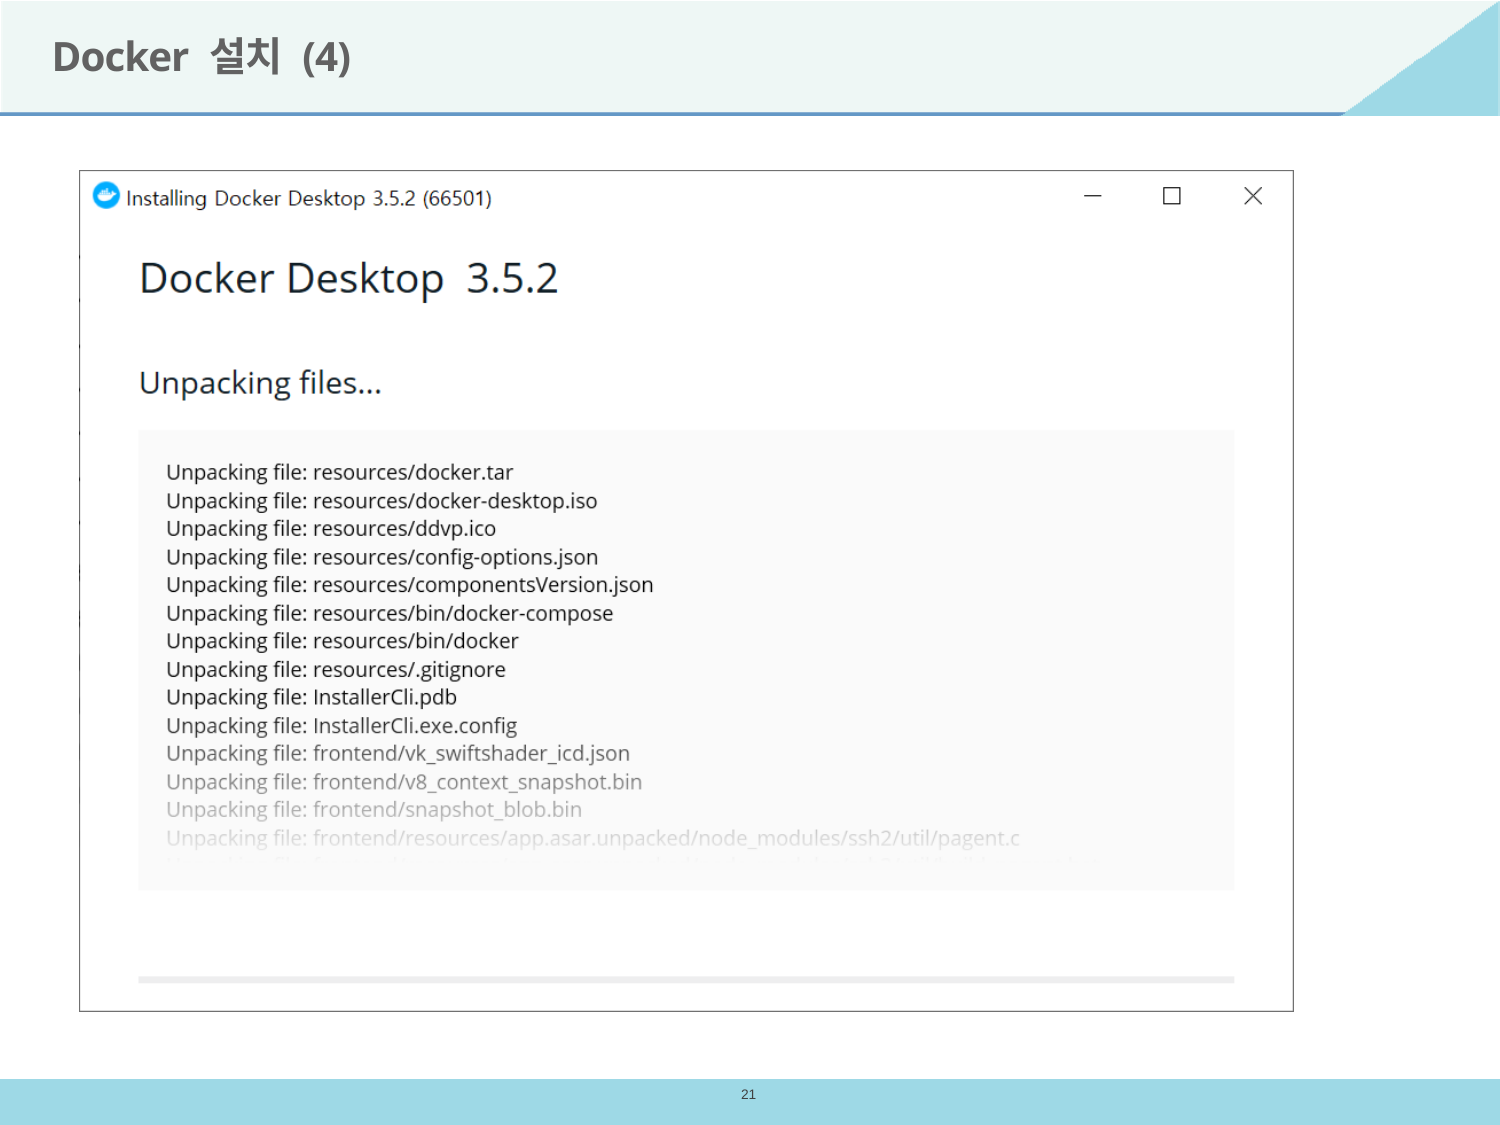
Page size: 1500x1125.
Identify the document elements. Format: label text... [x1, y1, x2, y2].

title Docker 설치 (4) [45, 19, 1396, 92]
picture [0, 1079, 1500, 1125]
picture [78, 170, 1294, 1012]
picture [0, 1, 1500, 116]
